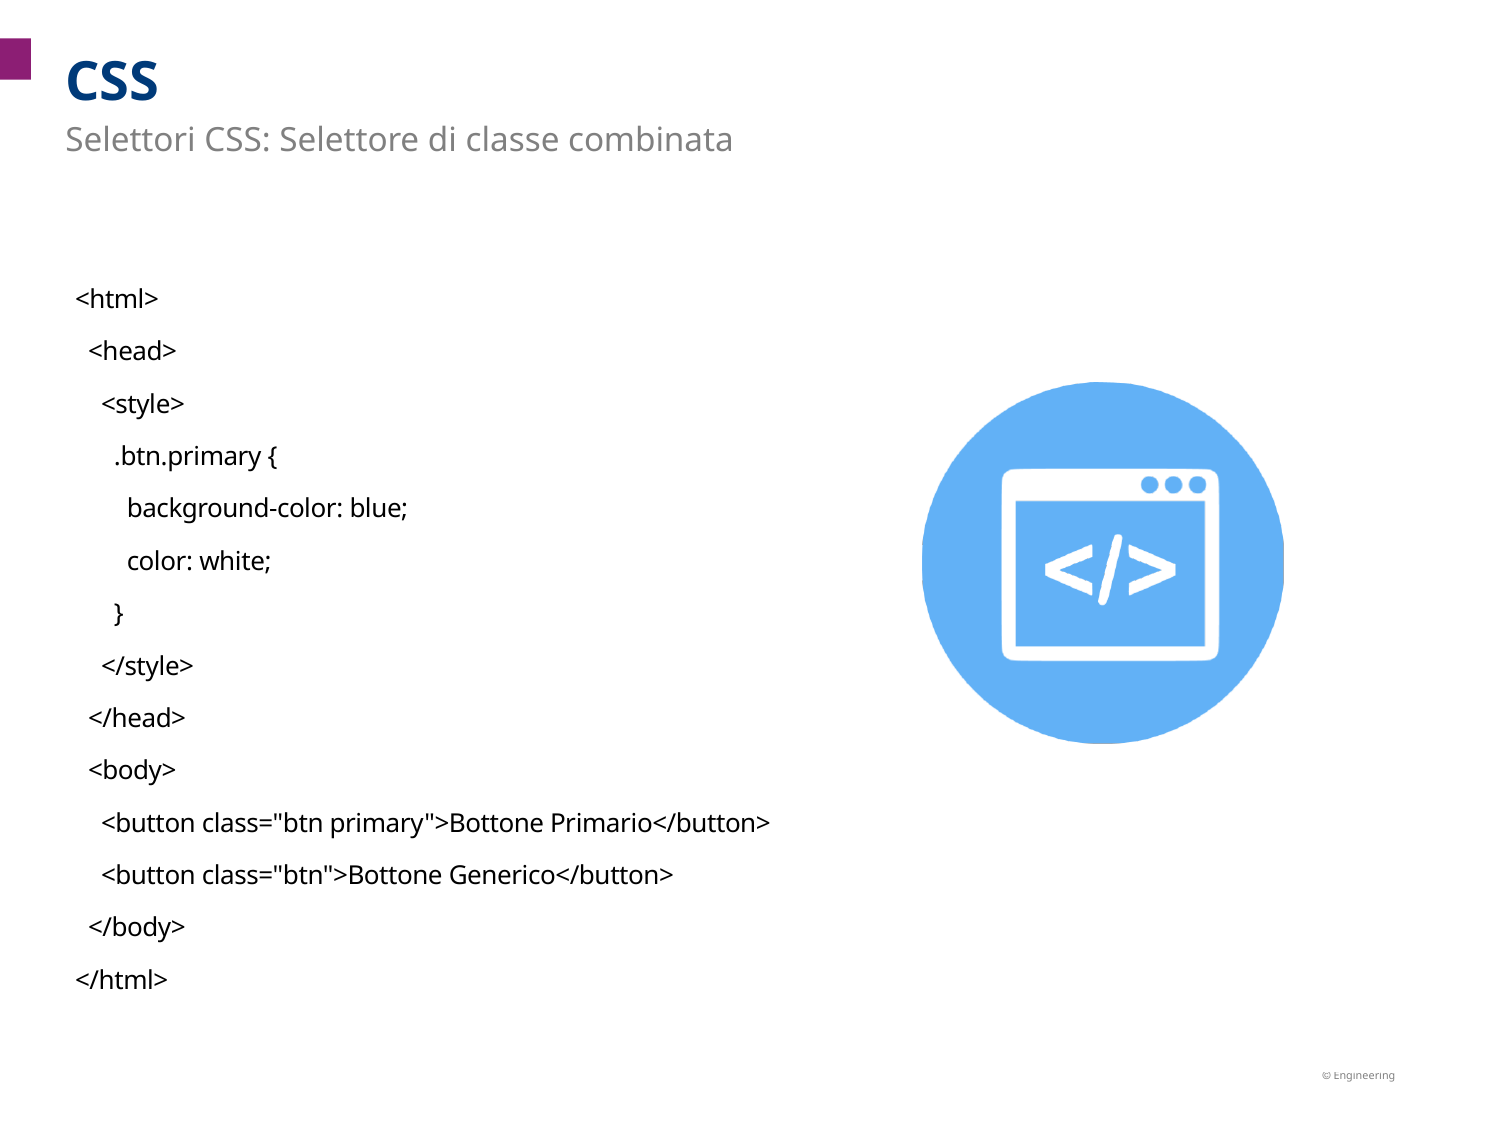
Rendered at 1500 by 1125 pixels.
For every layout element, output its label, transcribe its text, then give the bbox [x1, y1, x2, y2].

list <html> <head> <style> .btn.primary { background-color: blue; color: white; } </style> </head> <body> <button class="btn primary">Bottone Primario</button> <button class="btn">Bottone Generico</button> </body> </html> [75, 262, 1032, 1005]
text_box Selettori CSS: Selettore di classe combinata [65, 117, 1269, 162]
picture [920, 381, 1284, 744]
text_box CSS [65, 46, 1284, 91]
